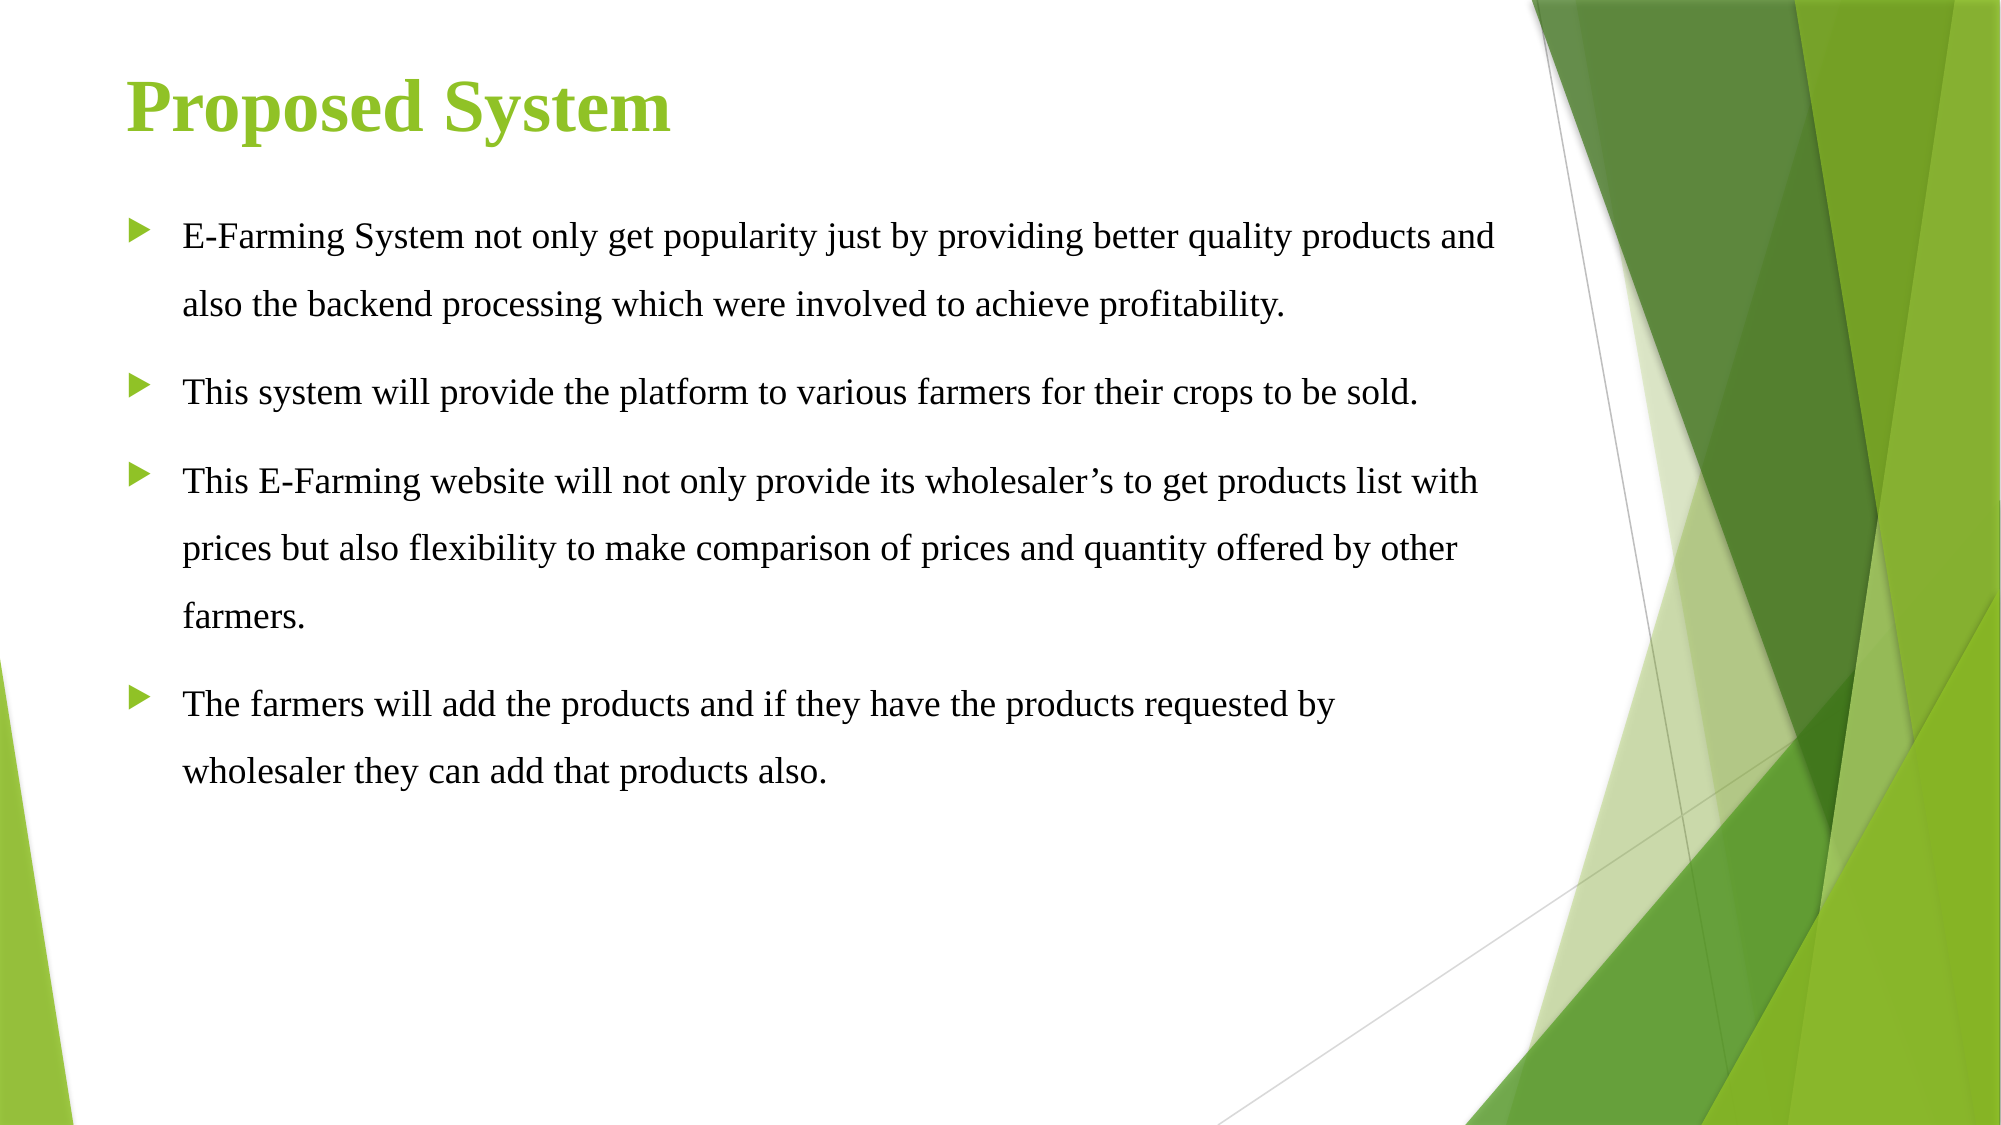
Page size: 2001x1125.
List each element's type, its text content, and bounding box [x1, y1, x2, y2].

list E-Farming System not only get popularity just by providing better quality products and also the backend processing which were involved to achieve profitability. This system will provide the platform to various farmers for their crops to be sold. This E-Farming website will not only provide its wholesaler’s to get products list with prices but also flexibility to make comparison of prices and quantity offered by other farmers. The farmers will add the products and if they have the products requested by wholesaler they can add that products also. [111, 181, 1522, 818]
title Proposed System [111, 49, 1522, 181]
